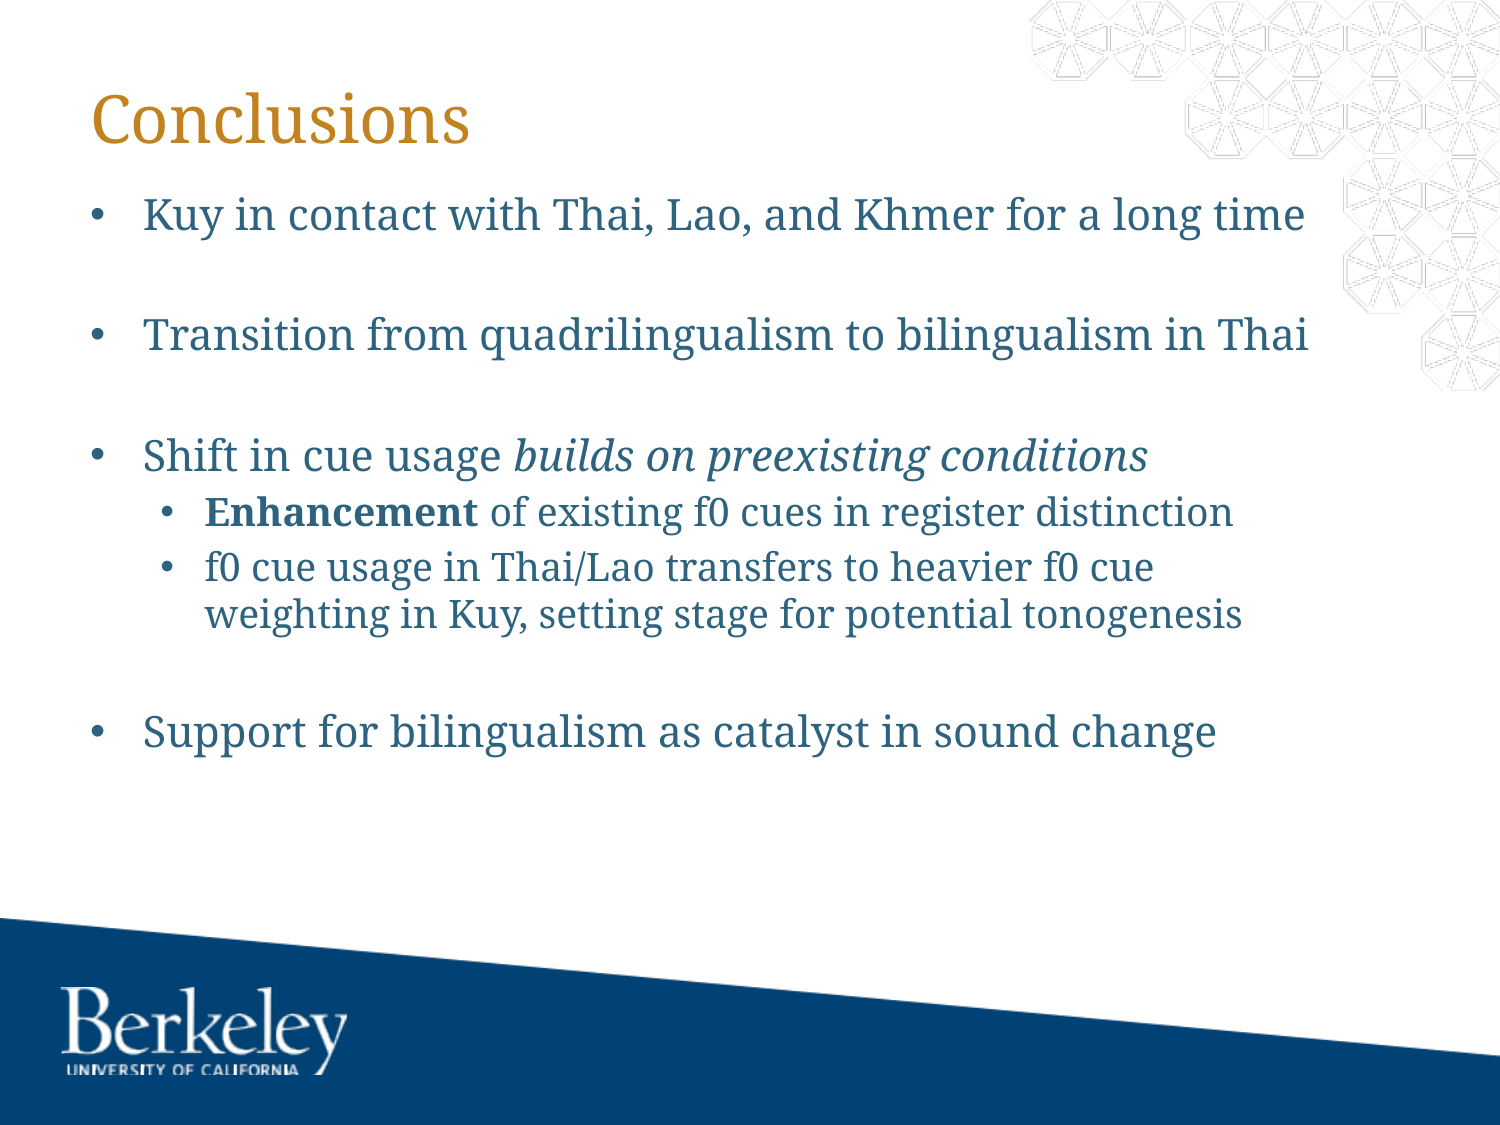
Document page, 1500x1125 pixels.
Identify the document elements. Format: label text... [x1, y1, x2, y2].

list Kuy in contact with Thai, Lao, and Khmer for a long time Transition from quadrilingualism to bilingualism in Thai Shift in cue usage builds on preexisting conditions Enhancement of existing f0 cues in register distinction f0 cue usage in Thai/Lao transfers to heavier f0 cue weighting in Kuy, setting stage for potential tonogenesis Support for bilingualism as catalyst in sound change [75, 180, 1345, 864]
title Conclusions [75, 22, 1349, 211]
